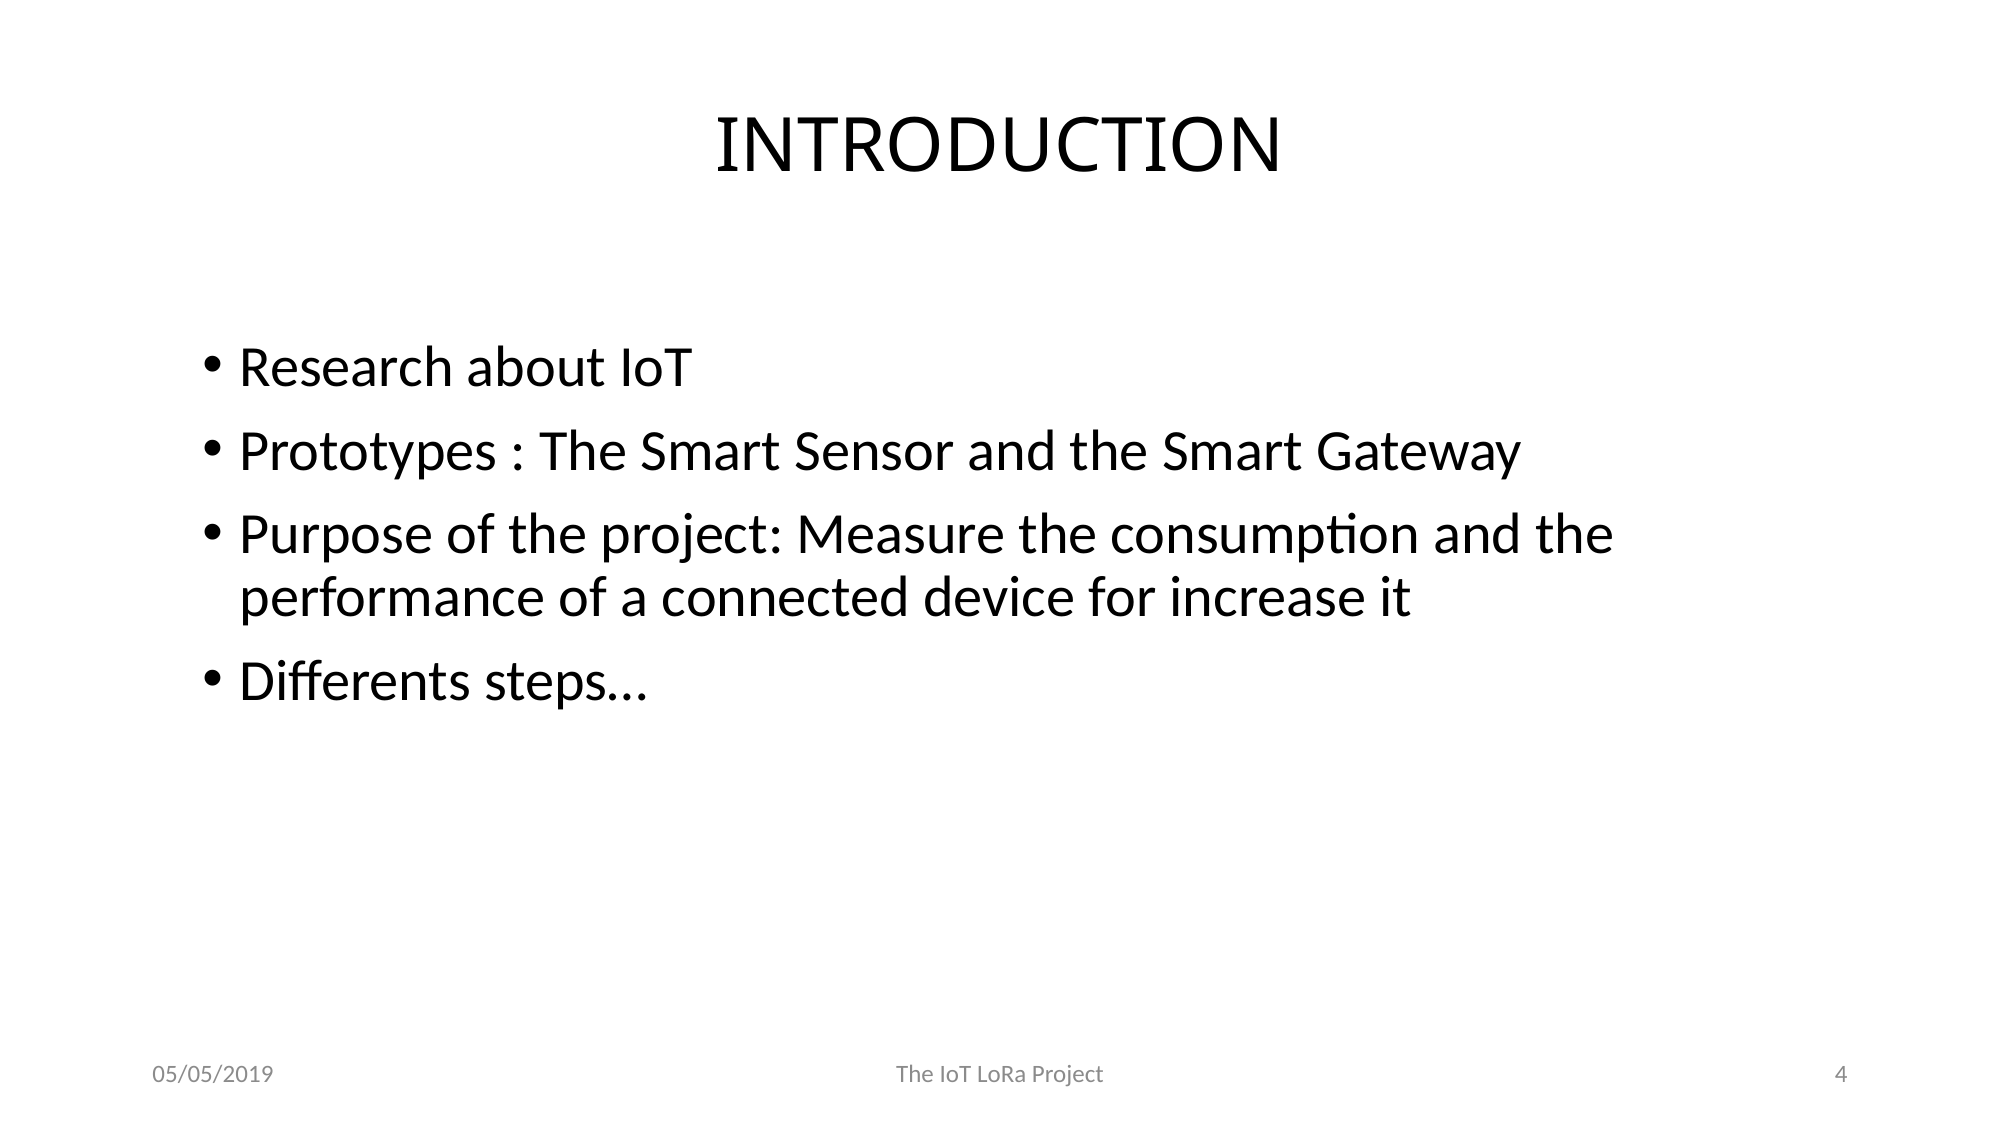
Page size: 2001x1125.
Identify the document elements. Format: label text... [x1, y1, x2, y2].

text_box Introduction [187, 26, 1813, 269]
footer The IoT LoRa Project [662, 1042, 1338, 1103]
slide_number 4 [1412, 1042, 1863, 1103]
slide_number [137, 1042, 588, 1103]
list Research about IoT Prototypes : The Smart Sensor and the Smart Gateway Purpose of the project: Measure the consumption and the performance of a connected device for increase it Differents steps… [187, 328, 1813, 910]
